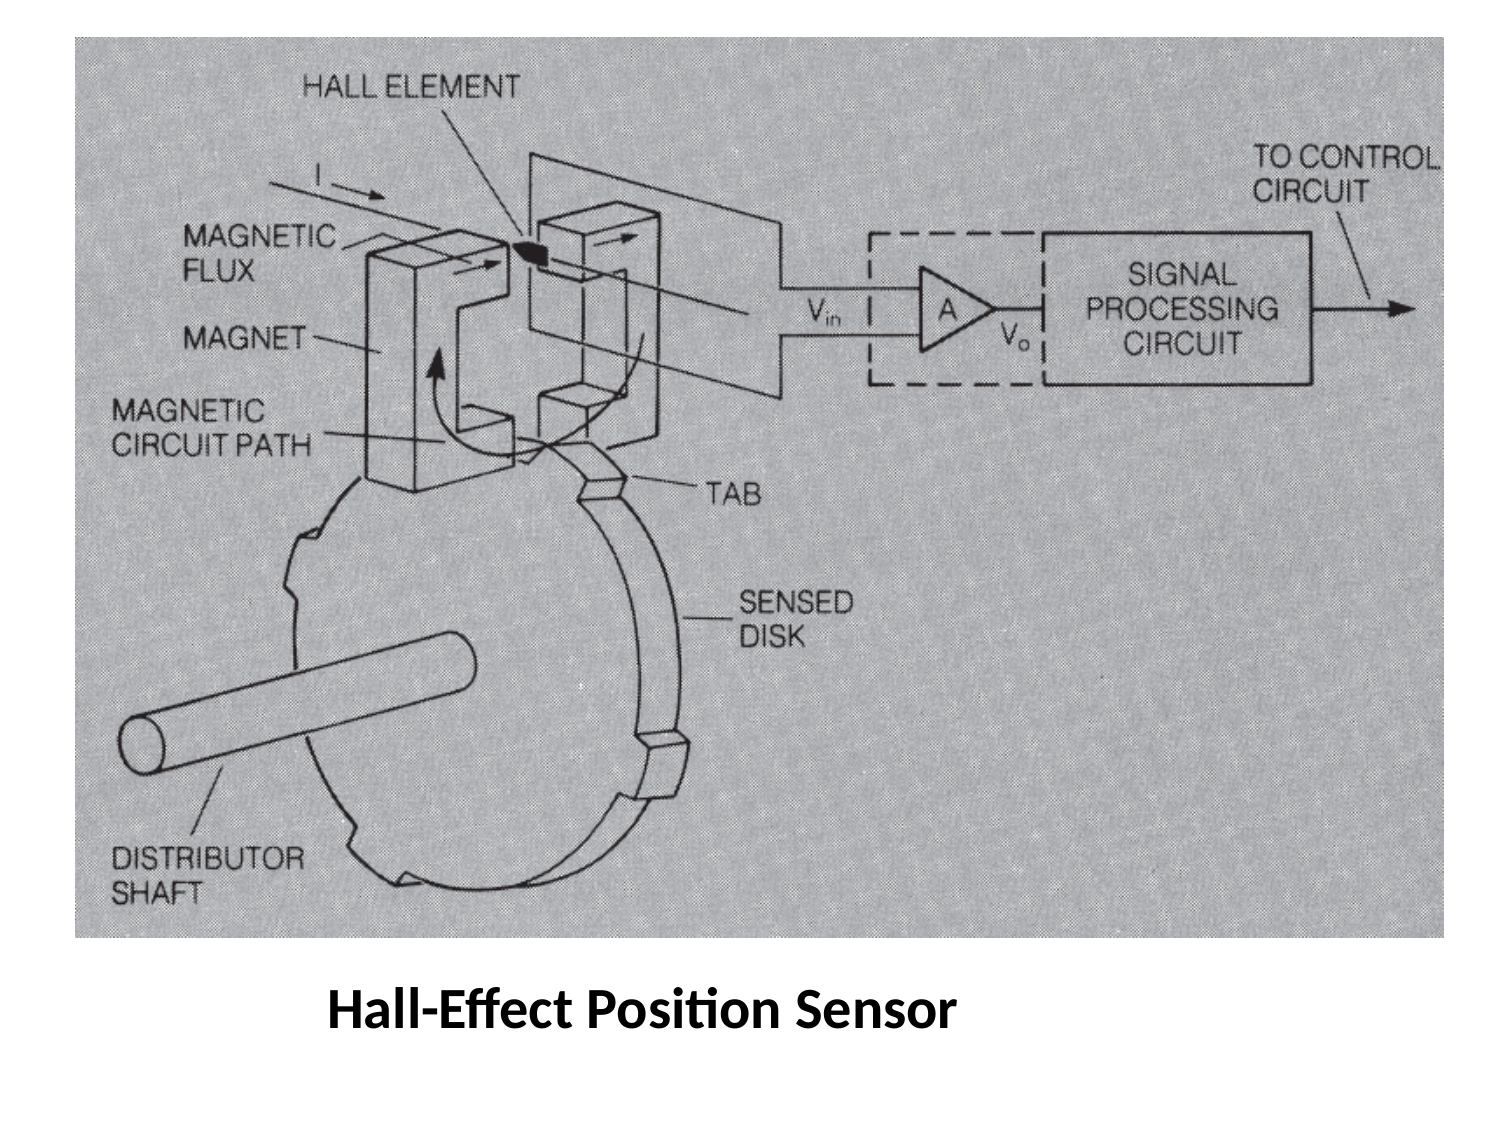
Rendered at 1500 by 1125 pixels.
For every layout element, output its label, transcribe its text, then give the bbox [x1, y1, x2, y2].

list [74, 37, 1444, 938]
text_box Hall-Effect Position Sensor [312, 962, 1063, 1048]
